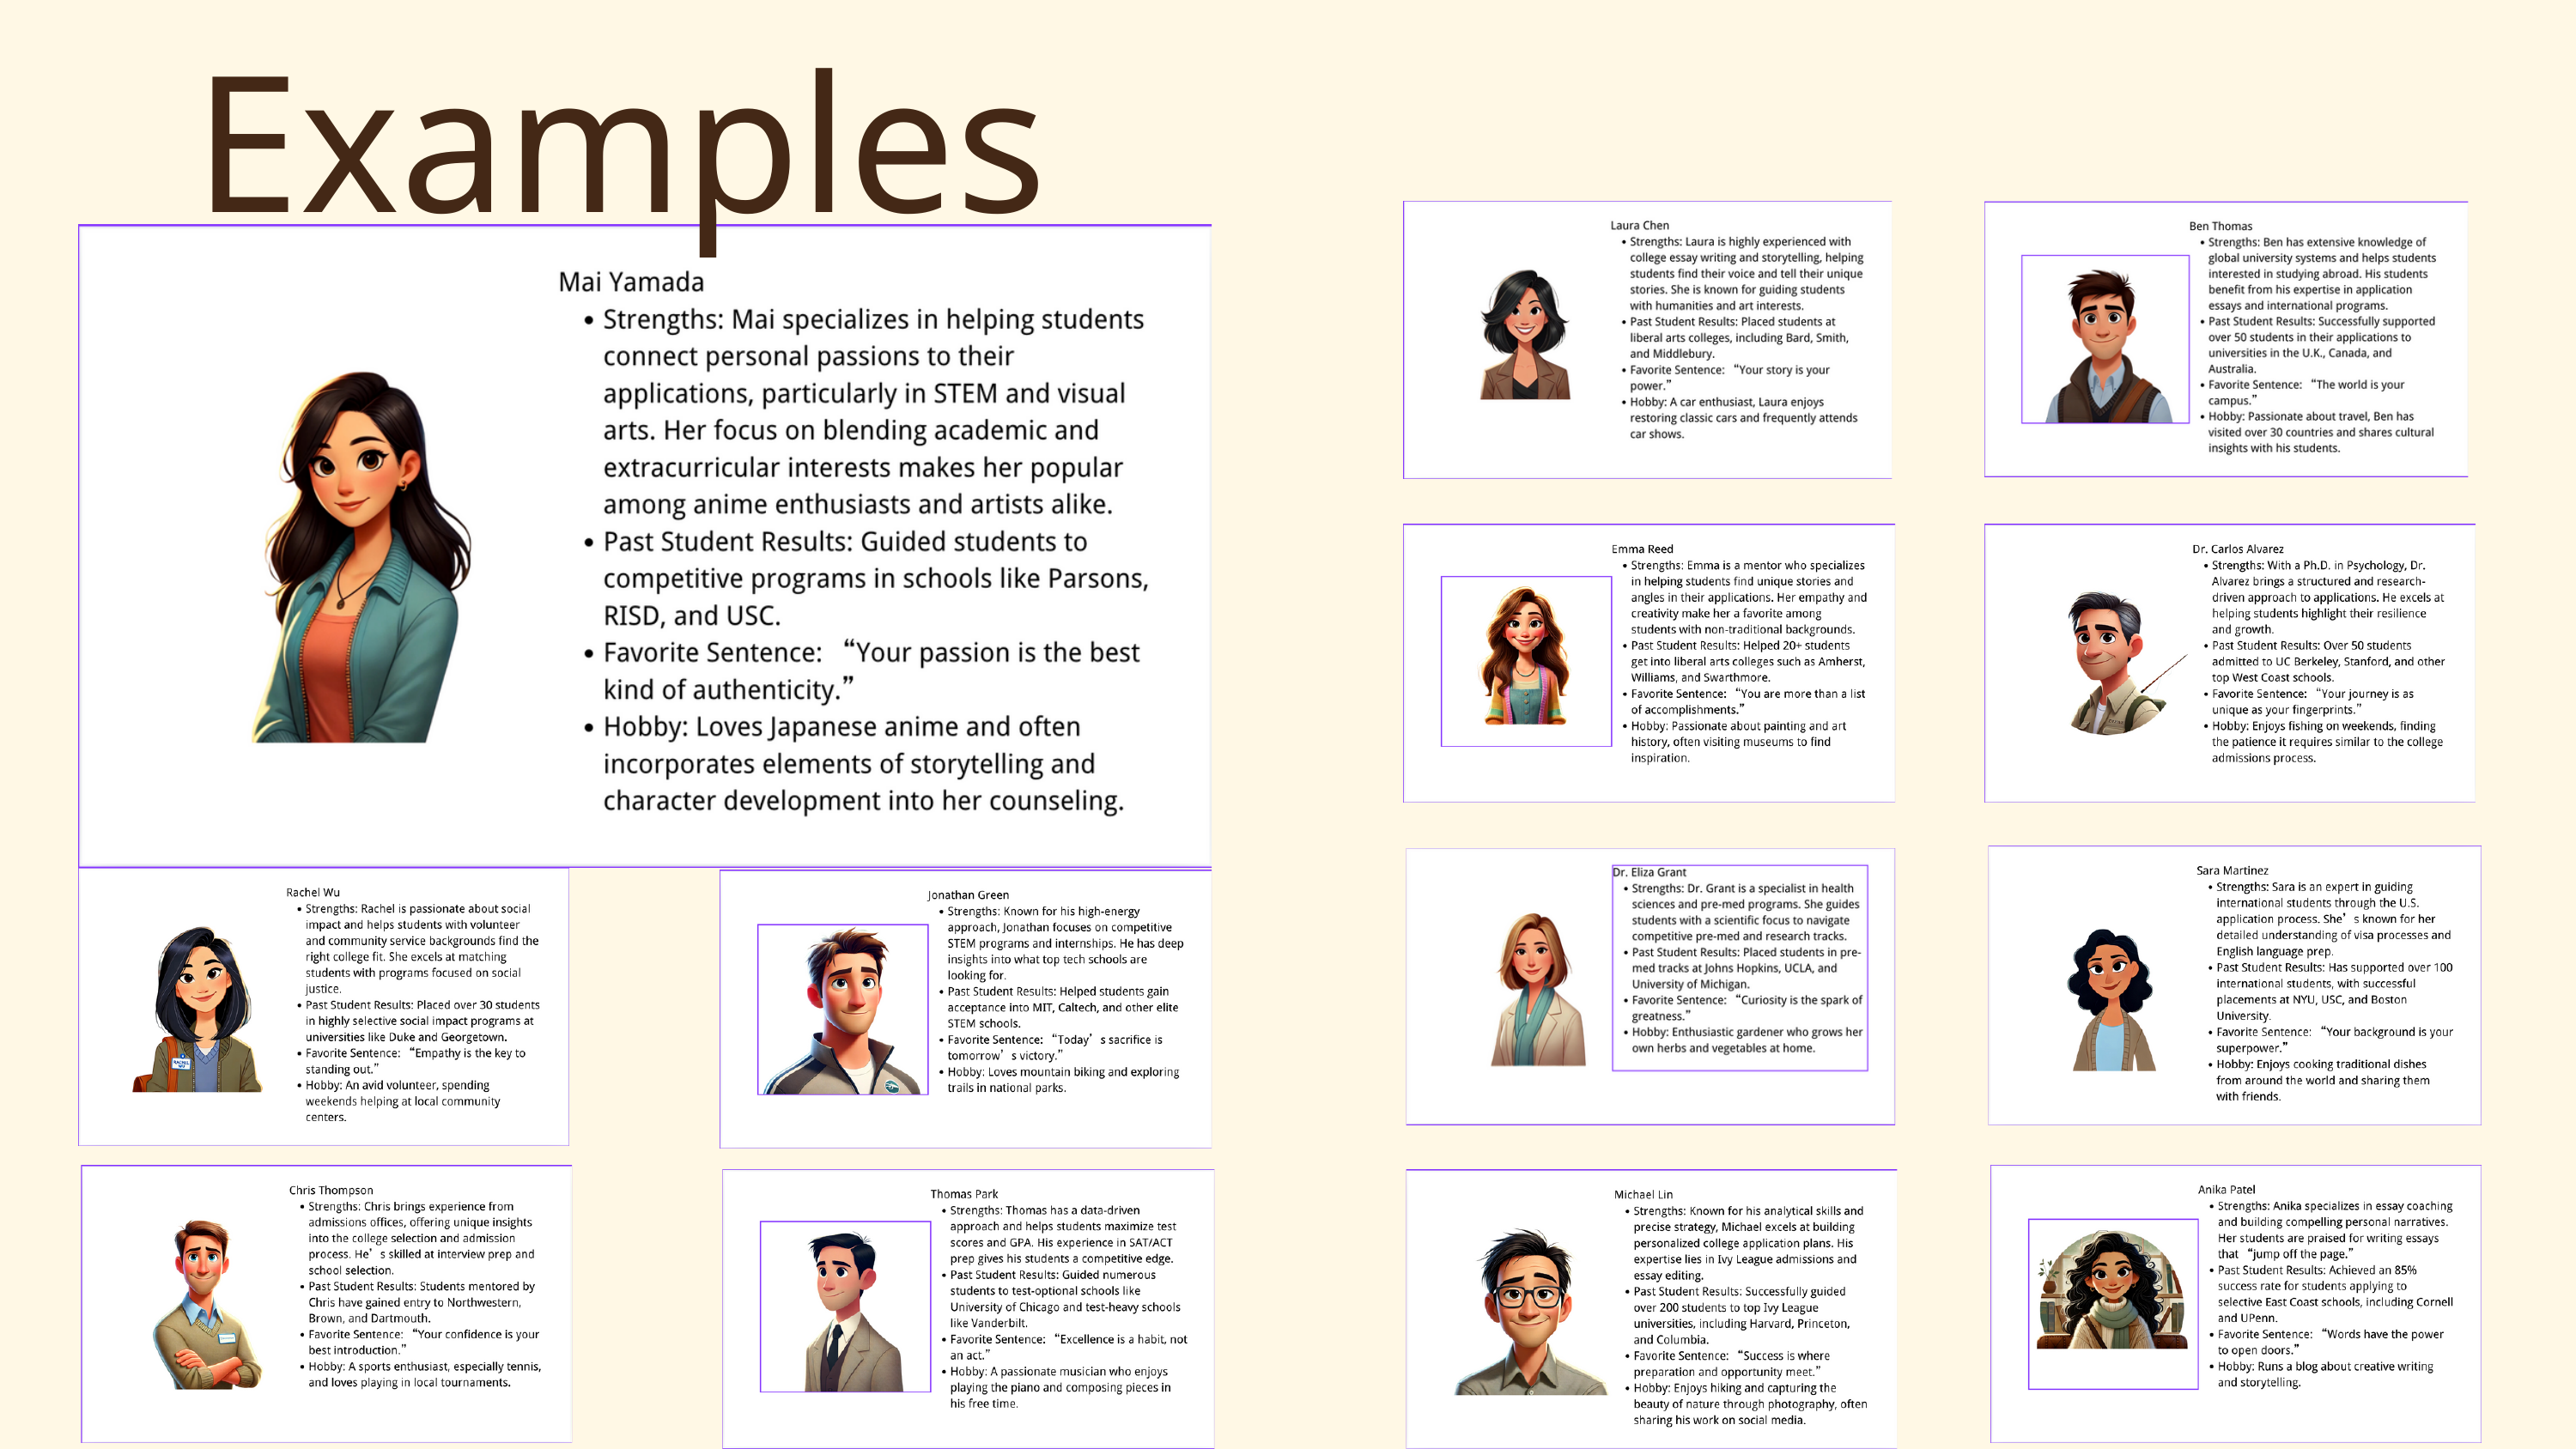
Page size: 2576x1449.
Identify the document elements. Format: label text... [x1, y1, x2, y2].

text_box [1403, 524, 1896, 803]
text_box [81, 1165, 573, 1443]
text_box [722, 1169, 1215, 1449]
text_box [78, 868, 569, 1146]
text_box Examples [78, 53, 1164, 251]
text_box [1402, 201, 1893, 479]
text_box [1406, 848, 1896, 1125]
text_box [1984, 524, 2476, 803]
text_box [1988, 846, 2482, 1125]
text_box [1406, 1169, 1898, 1449]
text_box [78, 224, 1212, 868]
text_box [1990, 1165, 2482, 1443]
text_box [1984, 201, 2469, 477]
text_box [720, 870, 1212, 1149]
